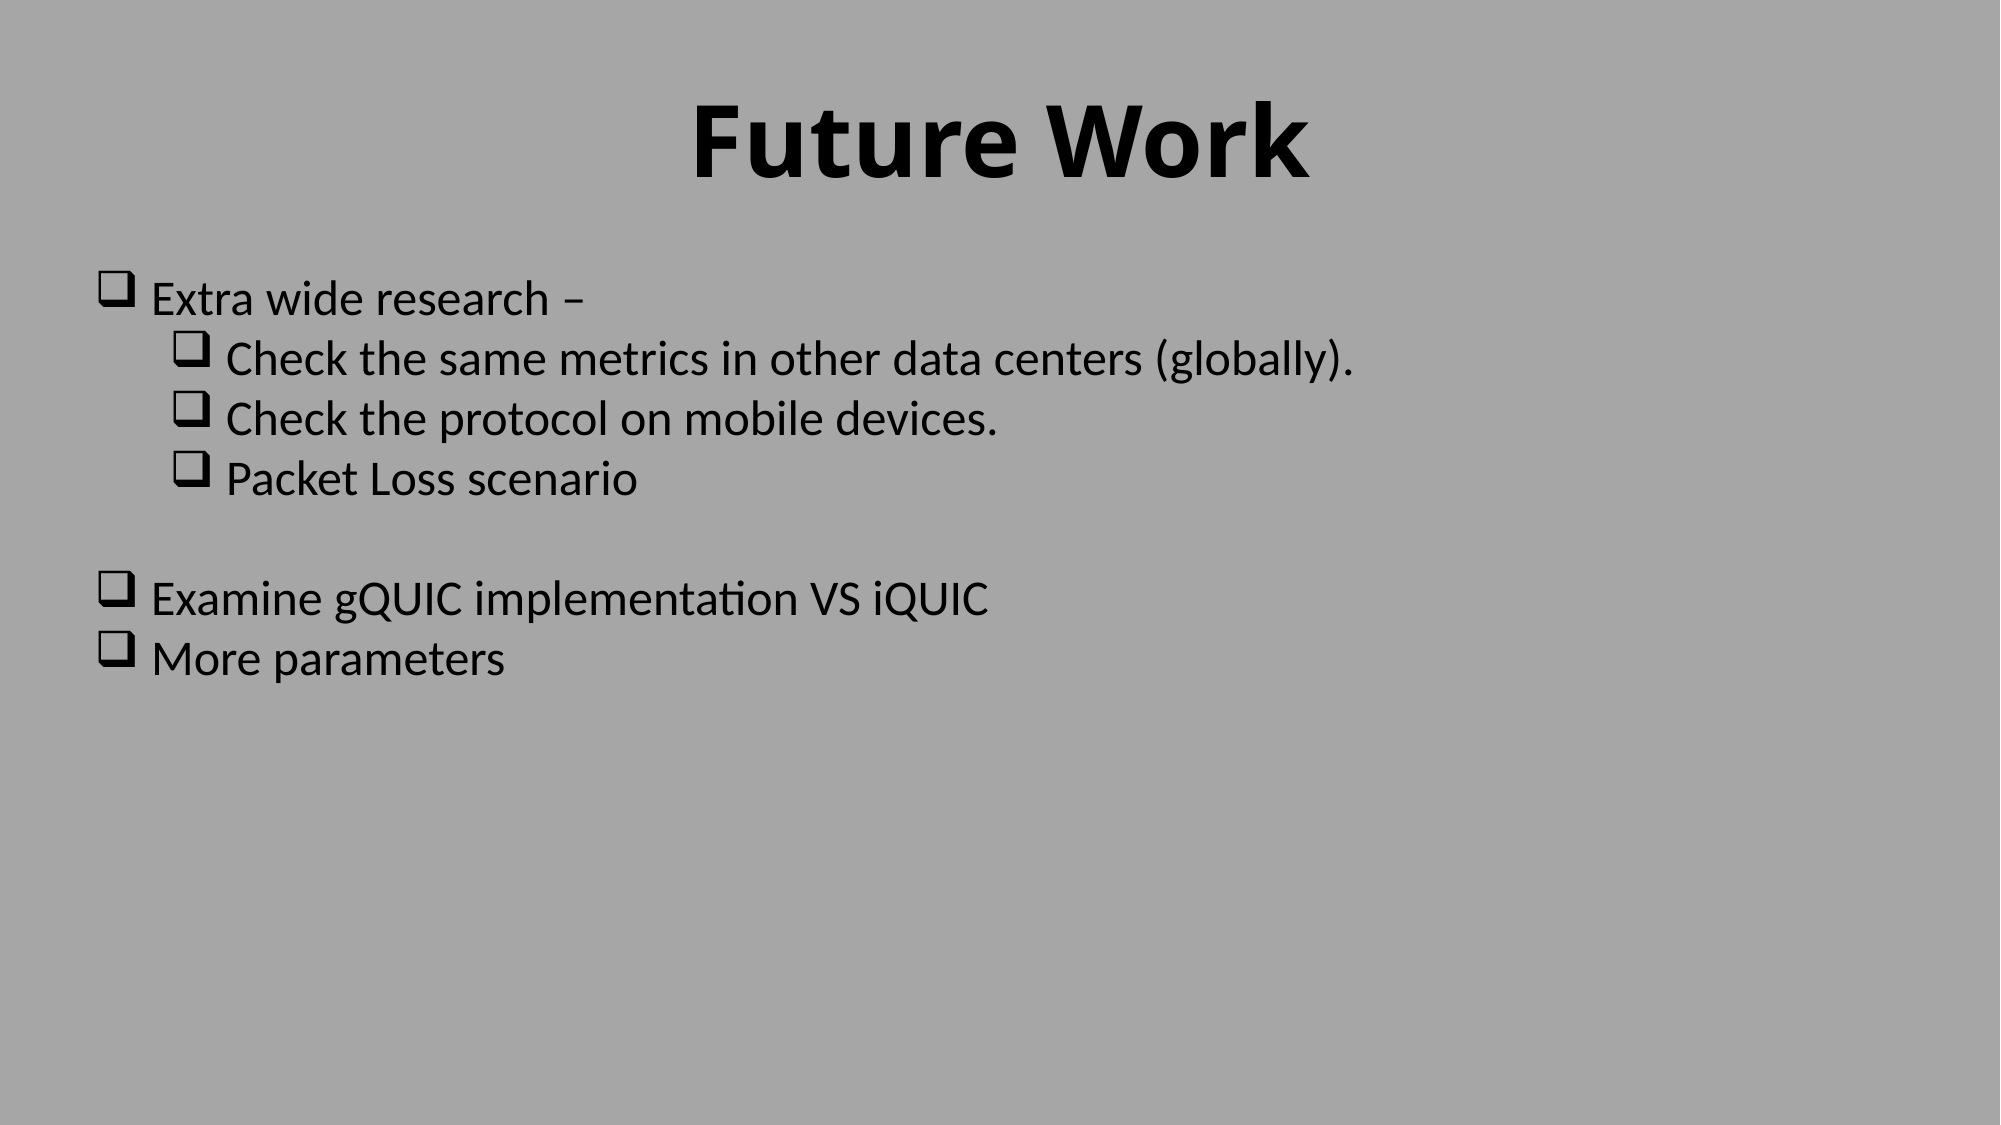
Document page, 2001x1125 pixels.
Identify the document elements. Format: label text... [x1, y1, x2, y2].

text_box Future Work [673, 70, 1327, 138]
text_box Extra wide research – Check the same metrics in other data centers (globally). Check the protocol on mobile devices. Packet Loss scenario Examine gQUIC implementation VS iQUIC More parameters [79, 138, 1920, 753]
